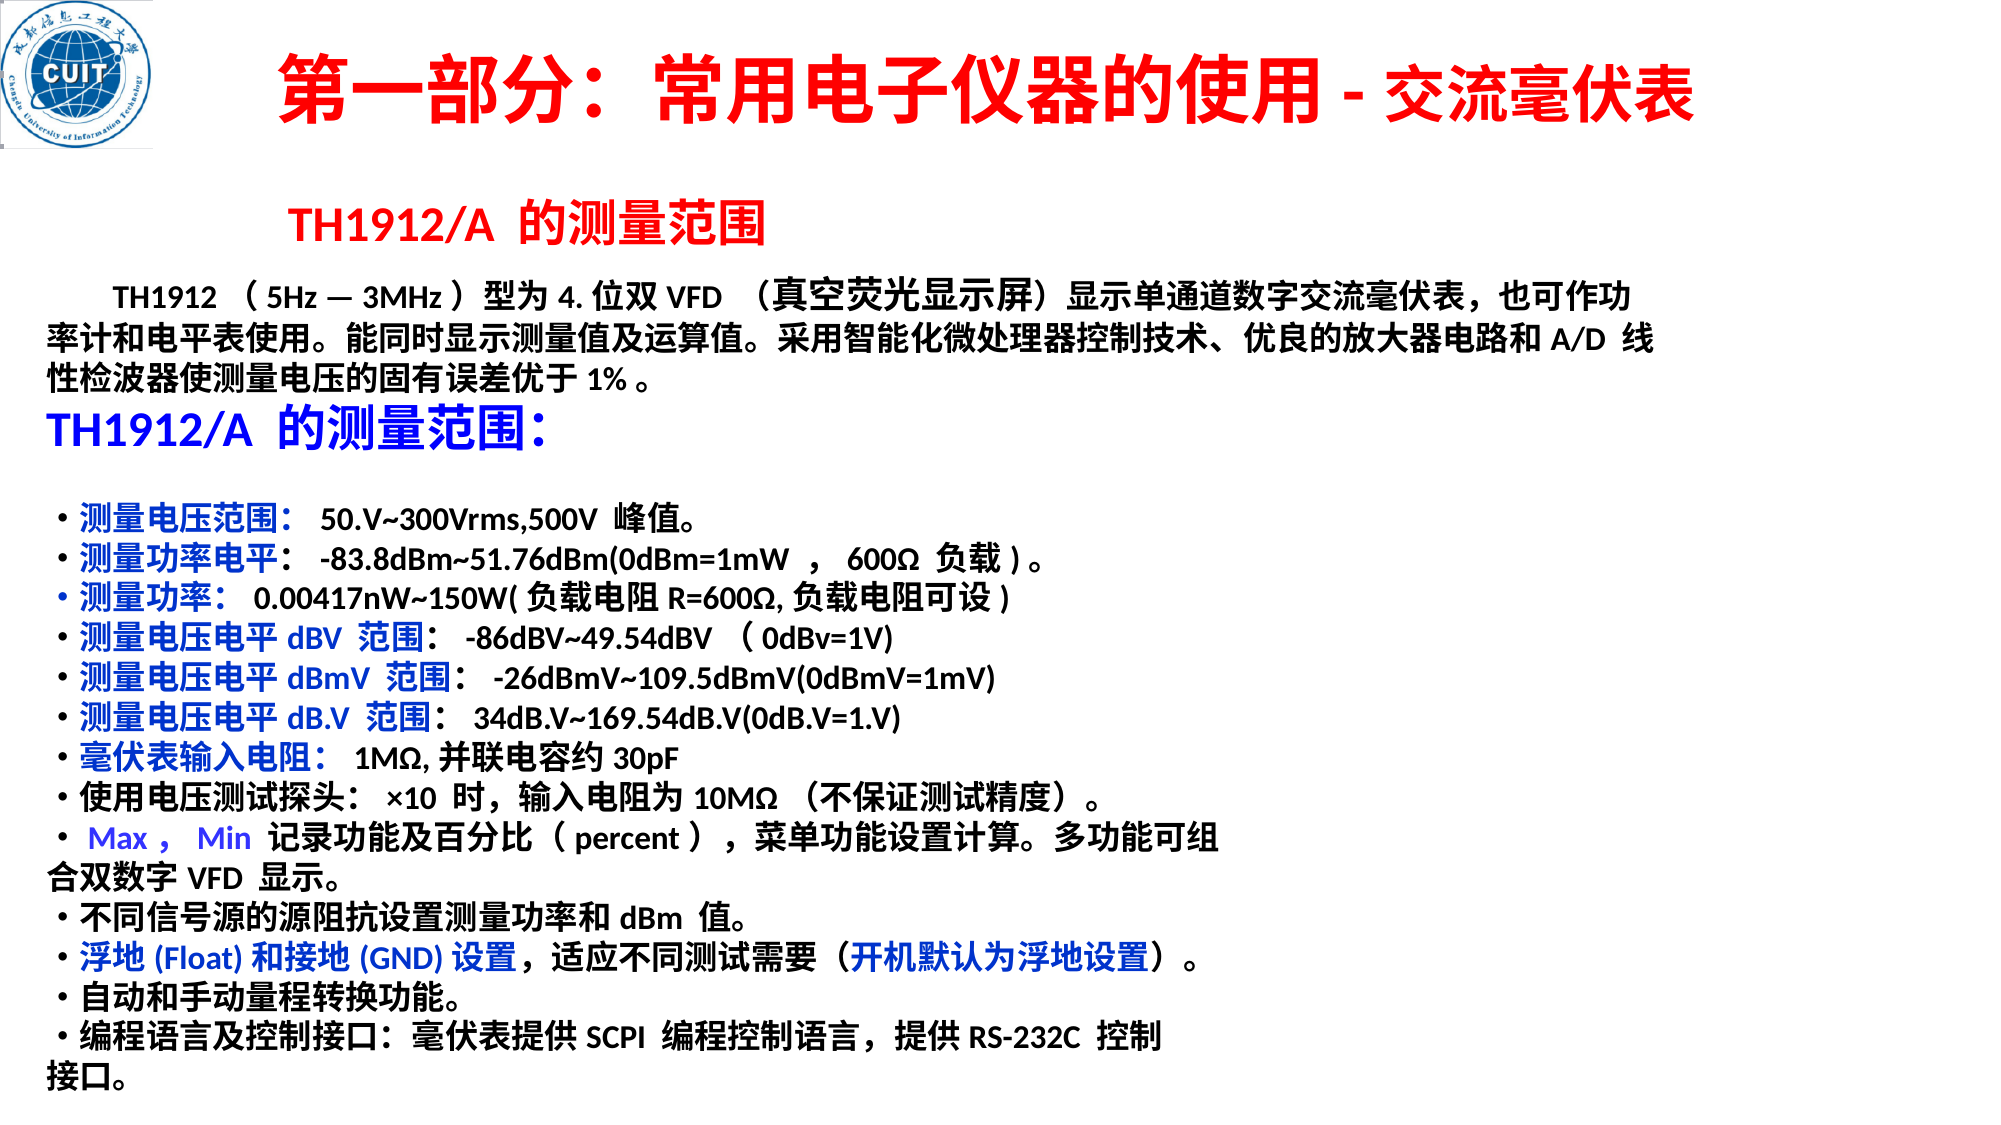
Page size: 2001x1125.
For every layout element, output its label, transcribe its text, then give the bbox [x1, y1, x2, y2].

text_box TH1912（5Hz — 3MHz）型为4.位双VFD （真空荧光显示屏）显示单通道数字交流毫伏表，也可作功率计和电平表使用。能同时显示测量值及运算值。采用智能化微处理器控制技术、优良的放大器电路和A/D 线性检波器使测量电压的固有误差优于1%。 TH1912/A 的测量范围： ・4.位双读数的清晰VFD 显示。 ・测量电压范围：50.V~300Vrms,500V 峰值。 ・测量功率电平：-83.8dBm~51.76dBm(0dBm=1mW ，600Ω 负载)。 ・测量功率：0.00417nW~150W(负载电阻R=600Ω,负载电阻可设) ・测量电压电平dBV 范围：-86dBV~49.54dBV（0dBv=1V) ・测量电压电平dBmV 范围：-26dBmV~109.5dBmV(0dBmV=1mV) ・测量电压电平dB.V 范围：34dB.V~169.54dB.V(0dB.V=1.V) ・毫伏表输入电阻：1MΩ,并联电容约30pF ・使用电压测试探头：×10 时，输入电阻为10MΩ（不保证测试精度）。 ・Max，Min 记录功能及百分比（percent），菜单功能设置计算。多功能可组 合双数字VFD 显示。 ・不同信号源的源阻抗设置测量功率和dBm 值。 ・浮地(Float)和接地(GND)设置，适应不同测试需要（开机默认为浮地设置）。 ・自动和手动量程转换功能。 ・编程语言及控制接口：毫伏表提供SCPI 编程控制语言，提供RS-232C 控制 接口。 [31, 259, 1674, 1103]
text_box TH1912/A 的测量范围 [273, 183, 783, 259]
picture [0, 0, 153, 149]
text_box 第一部分：常用电子仪器的使用-交流毫伏表 [260, 45, 1716, 153]
